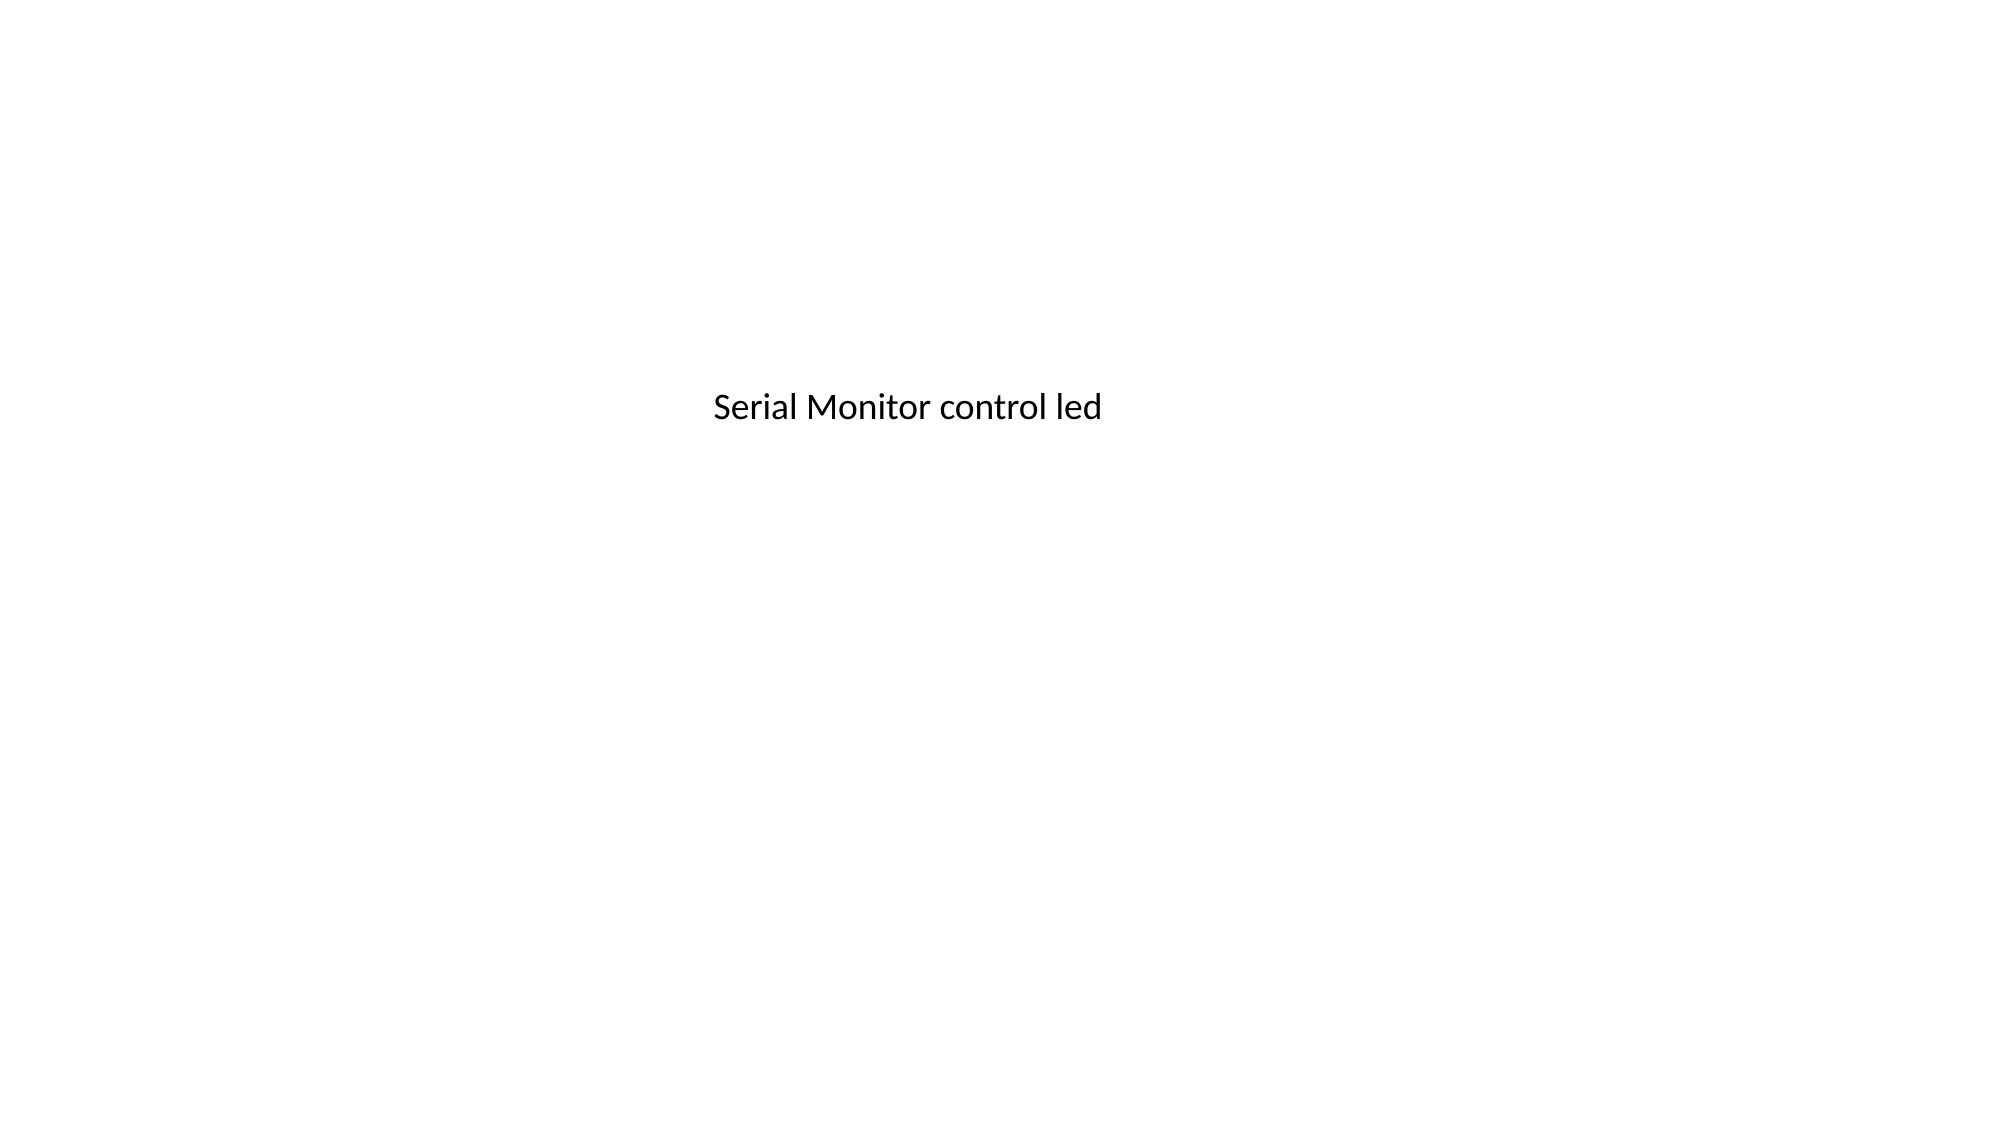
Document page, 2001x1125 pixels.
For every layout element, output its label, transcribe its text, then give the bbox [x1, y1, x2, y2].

text_box Serial Monitor control led [699, 374, 2000, 434]
